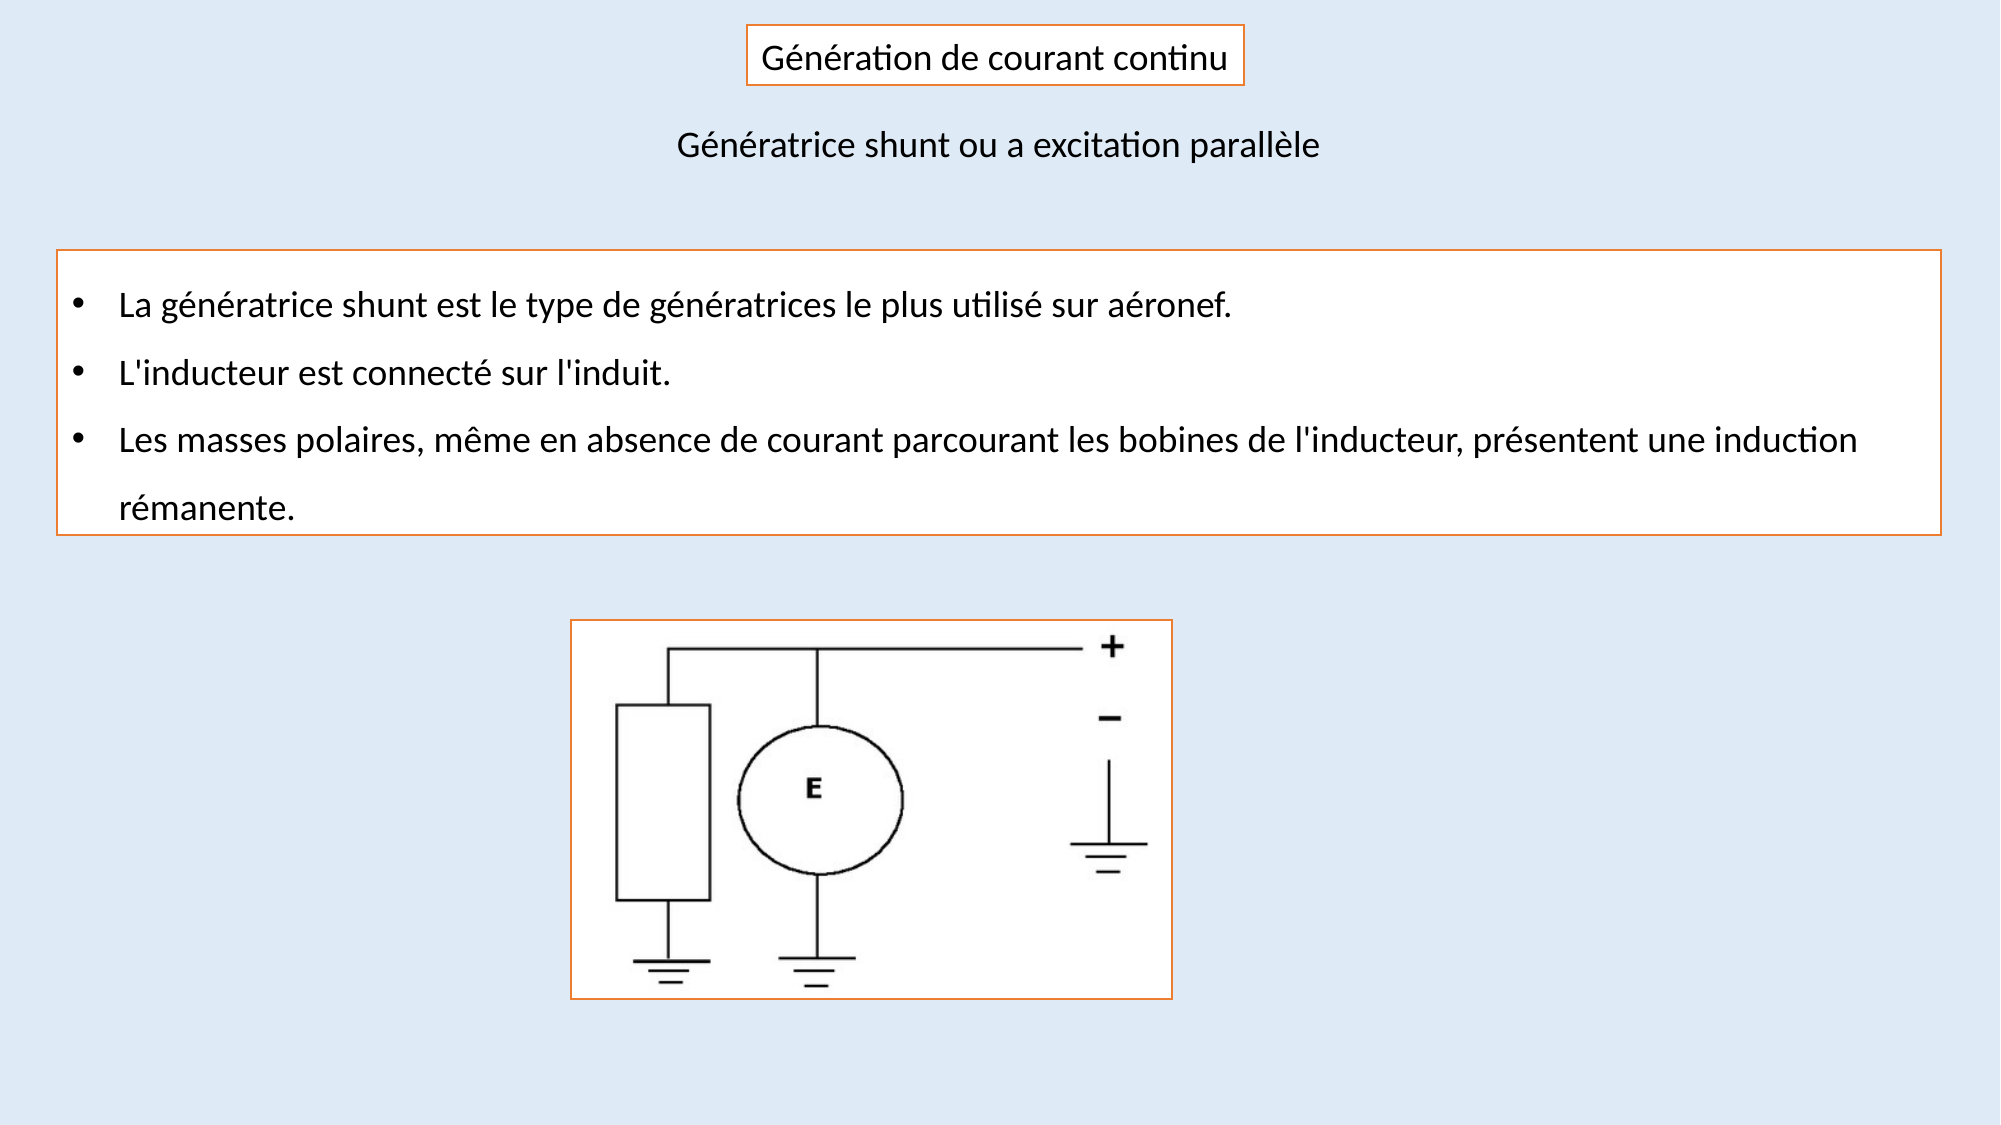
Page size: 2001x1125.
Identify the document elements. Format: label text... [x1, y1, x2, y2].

text_box La génératrice shunt est le type de génératrices le plus utilisé sur aéronef. L'inducteur est connecté sur l'induit. Les masses polaires, même en absence de courant parcourant les bobines de l'inducteur, présentent une induction rémanente. [56, 249, 1942, 536]
picture [572, 620, 1172, 998]
text_box Génération de courant continu [746, 24, 1245, 86]
text_box Génératrice shunt ou a excitation parallèle [662, 112, 1336, 173]
